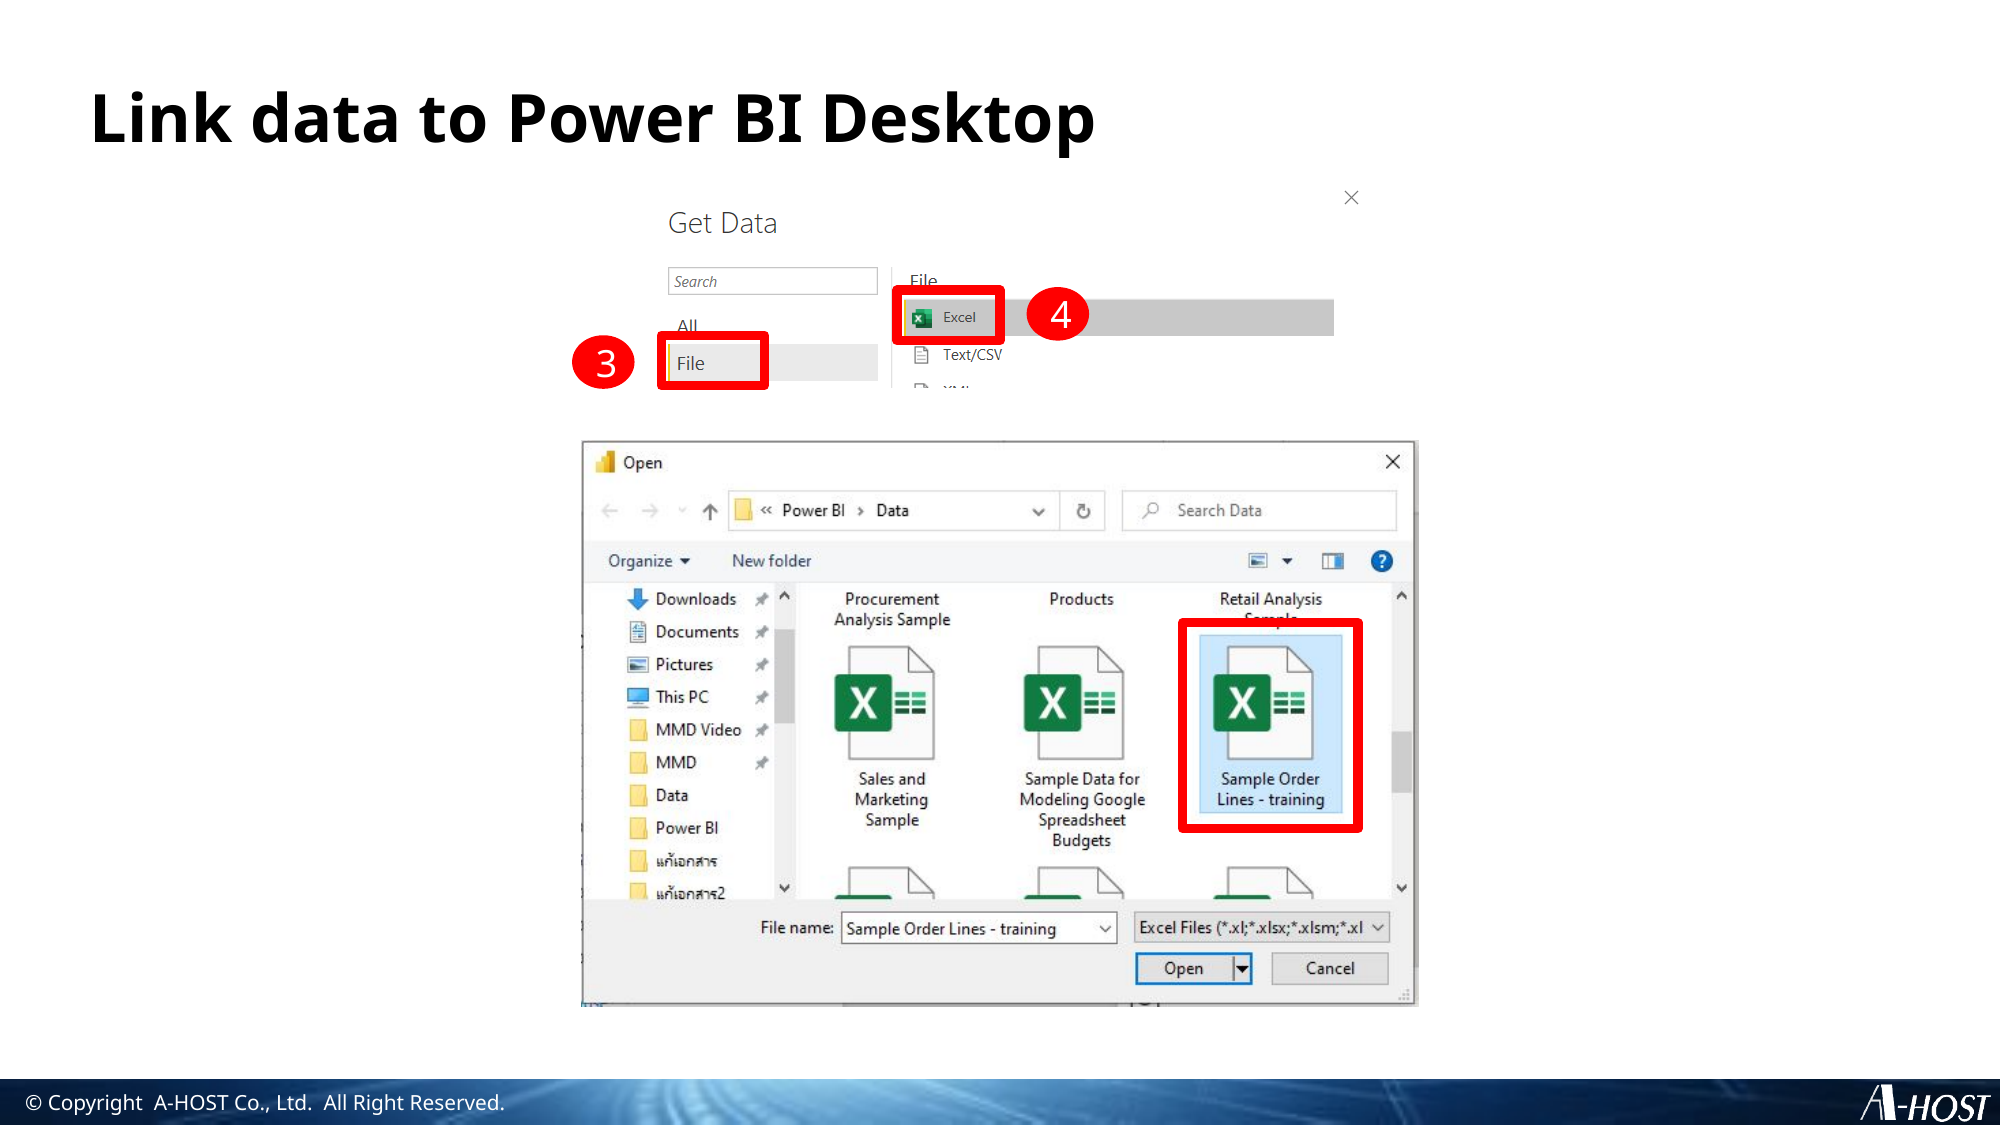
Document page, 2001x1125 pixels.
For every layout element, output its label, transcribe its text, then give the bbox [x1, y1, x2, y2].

text_box 3 [569, 333, 629, 391]
picture [0, 1079, 2000, 1125]
picture [580, 440, 1420, 1007]
picture [634, 181, 1366, 388]
title Link data to Power BI Desktop [74, 0, 1926, 165]
